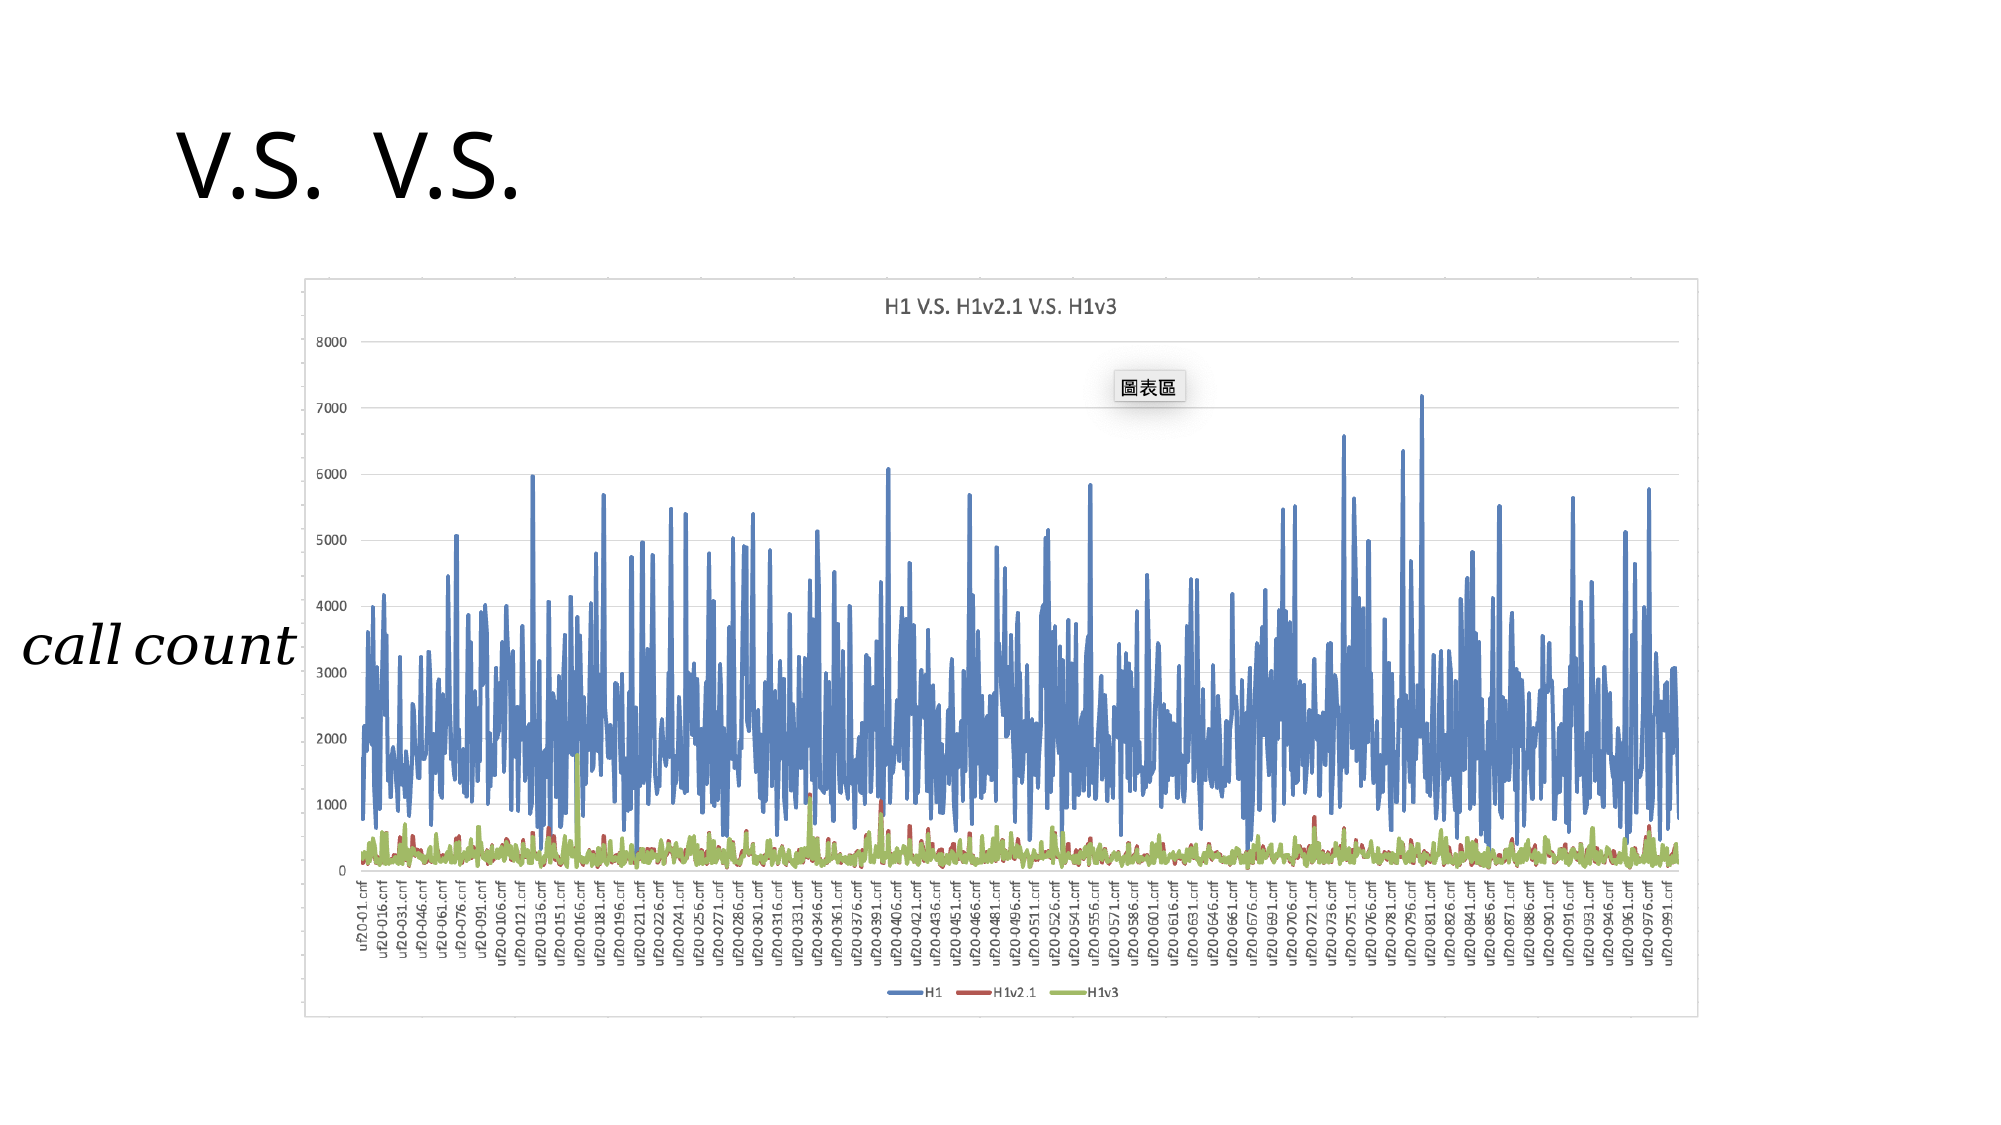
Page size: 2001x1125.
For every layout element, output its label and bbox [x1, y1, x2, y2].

picture [300, 276, 1700, 1019]
